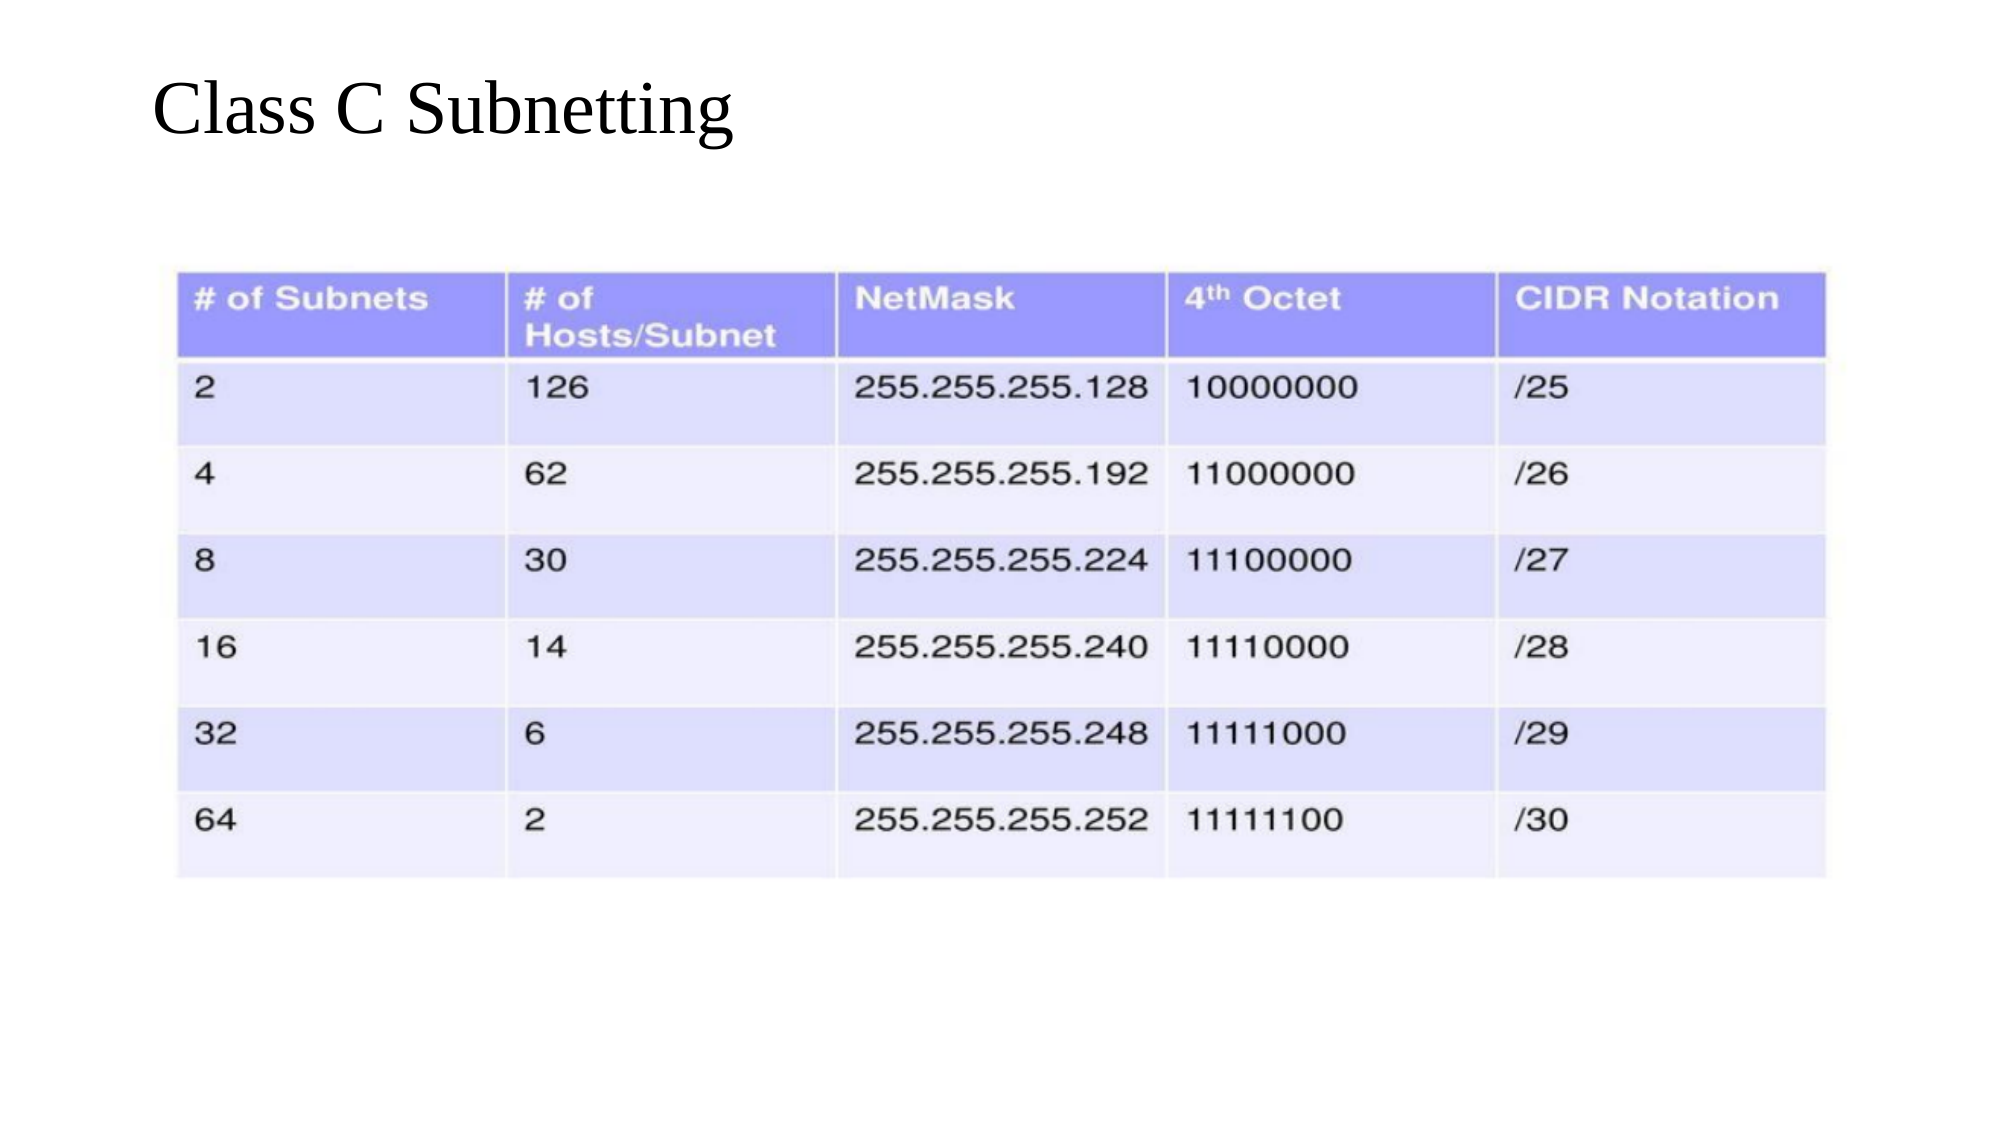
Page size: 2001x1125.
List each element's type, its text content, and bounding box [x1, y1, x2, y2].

title Class C Subnetting [137, 59, 1863, 158]
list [137, 205, 1863, 927]
